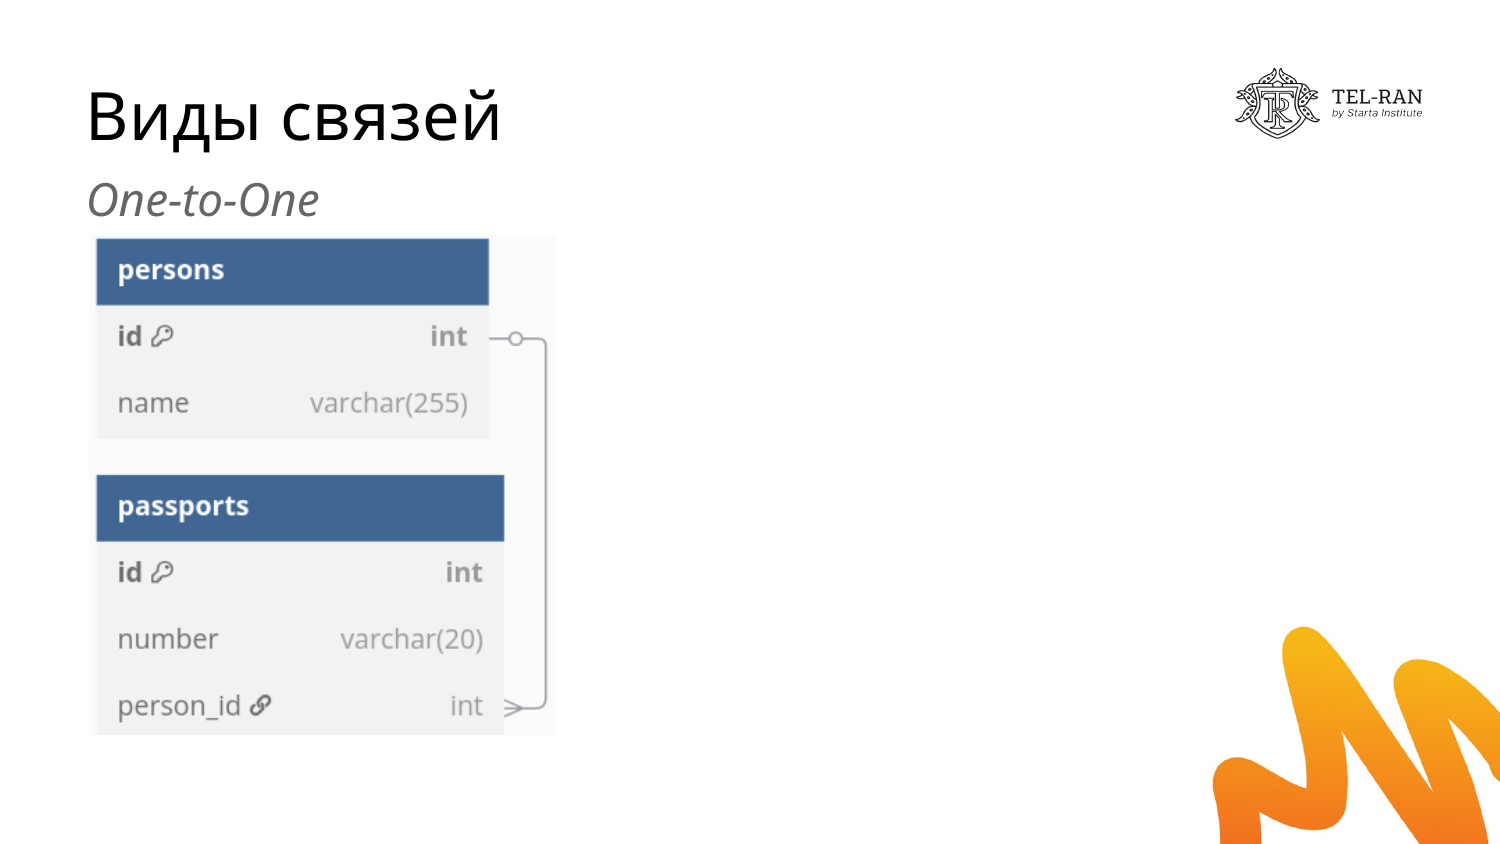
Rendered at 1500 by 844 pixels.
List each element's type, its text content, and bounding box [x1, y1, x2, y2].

picture [1237, 68, 1422, 139]
subtitle One-to-One [70, 155, 1237, 676]
title Виды связей [70, 59, 1237, 155]
picture [1211, 625, 1500, 844]
picture [89, 235, 556, 736]
